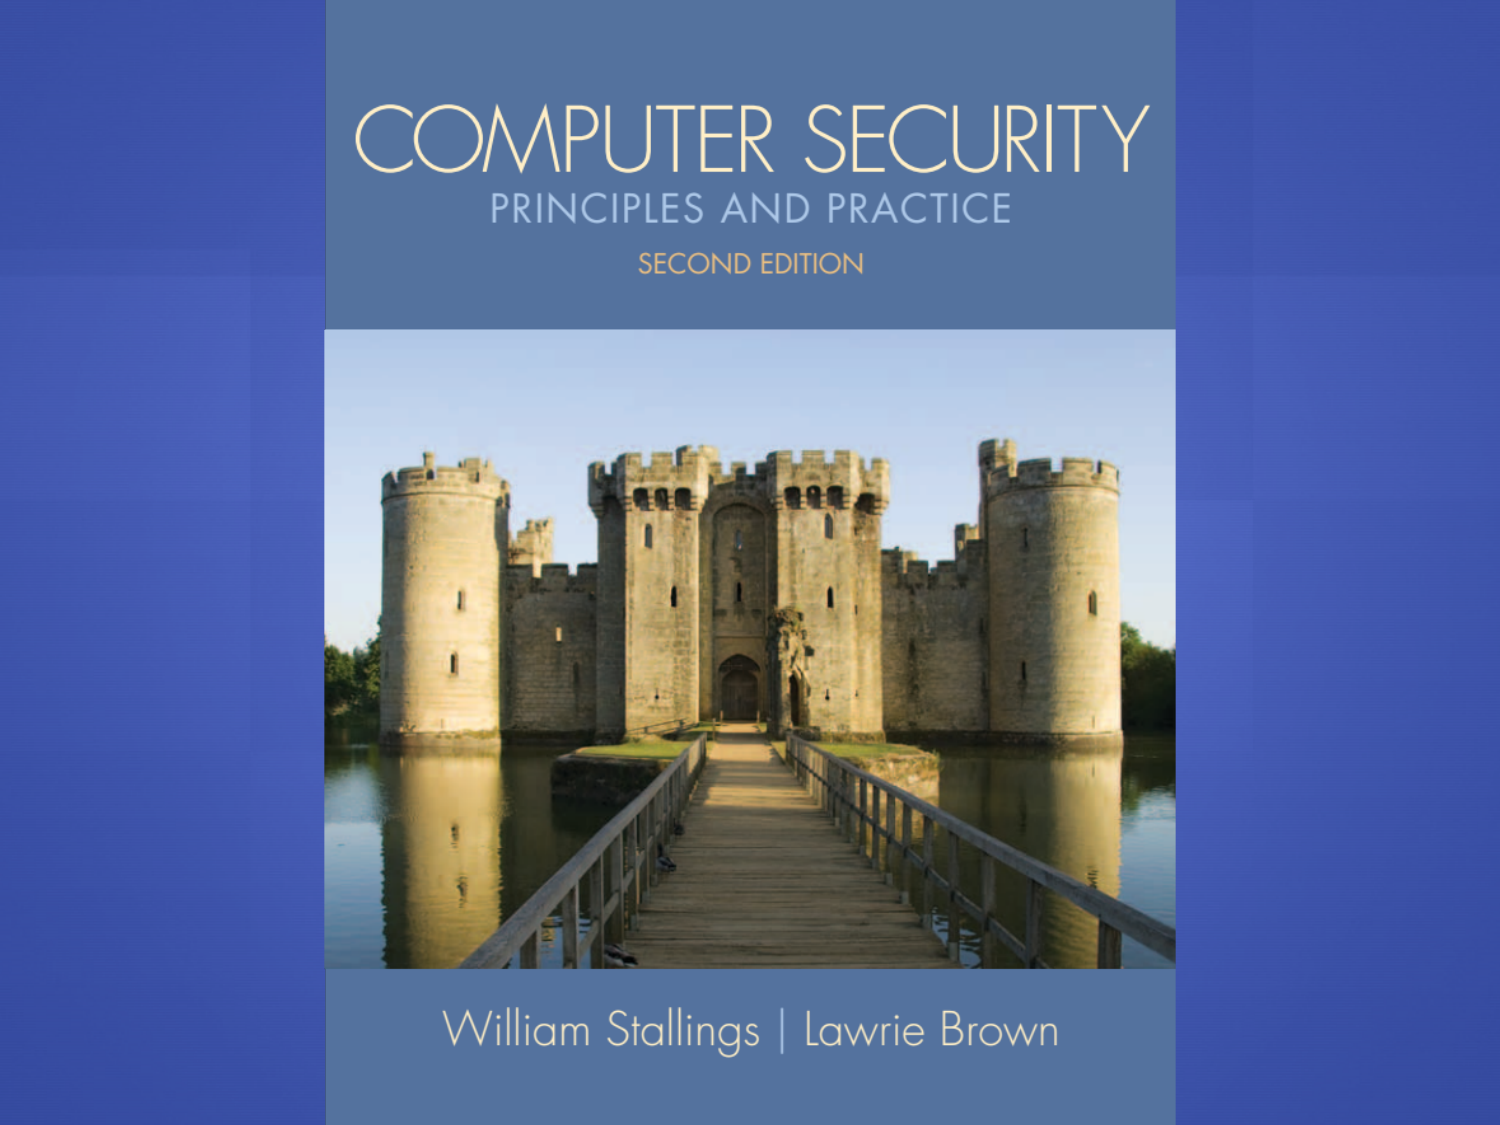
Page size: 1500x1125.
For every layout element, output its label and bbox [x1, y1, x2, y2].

picture [323, 0, 1177, 1125]
